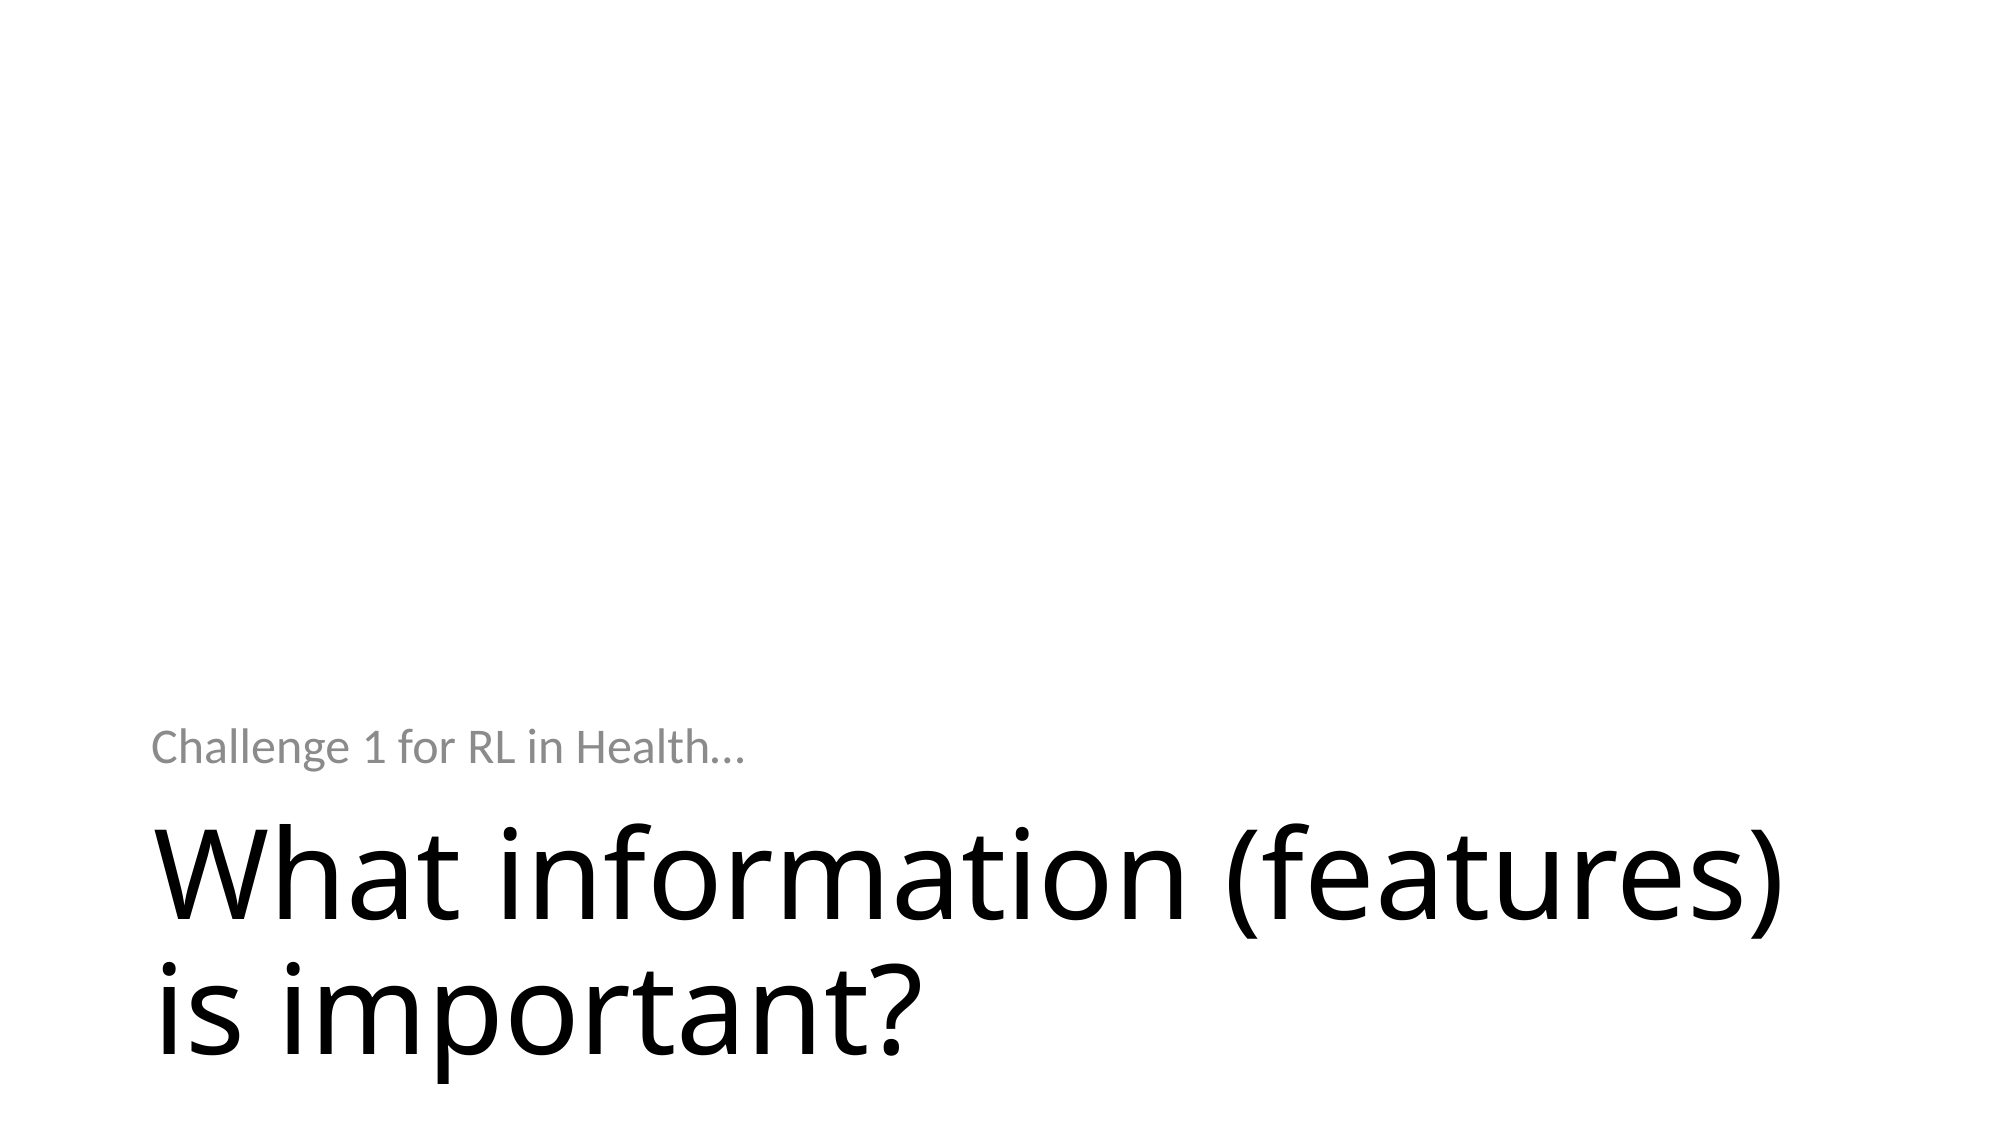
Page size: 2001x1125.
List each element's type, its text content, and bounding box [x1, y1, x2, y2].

list Challenge 1 for RL in Health… [136, 712, 1862, 959]
title What information (features) is important? [138, 620, 1864, 1089]
